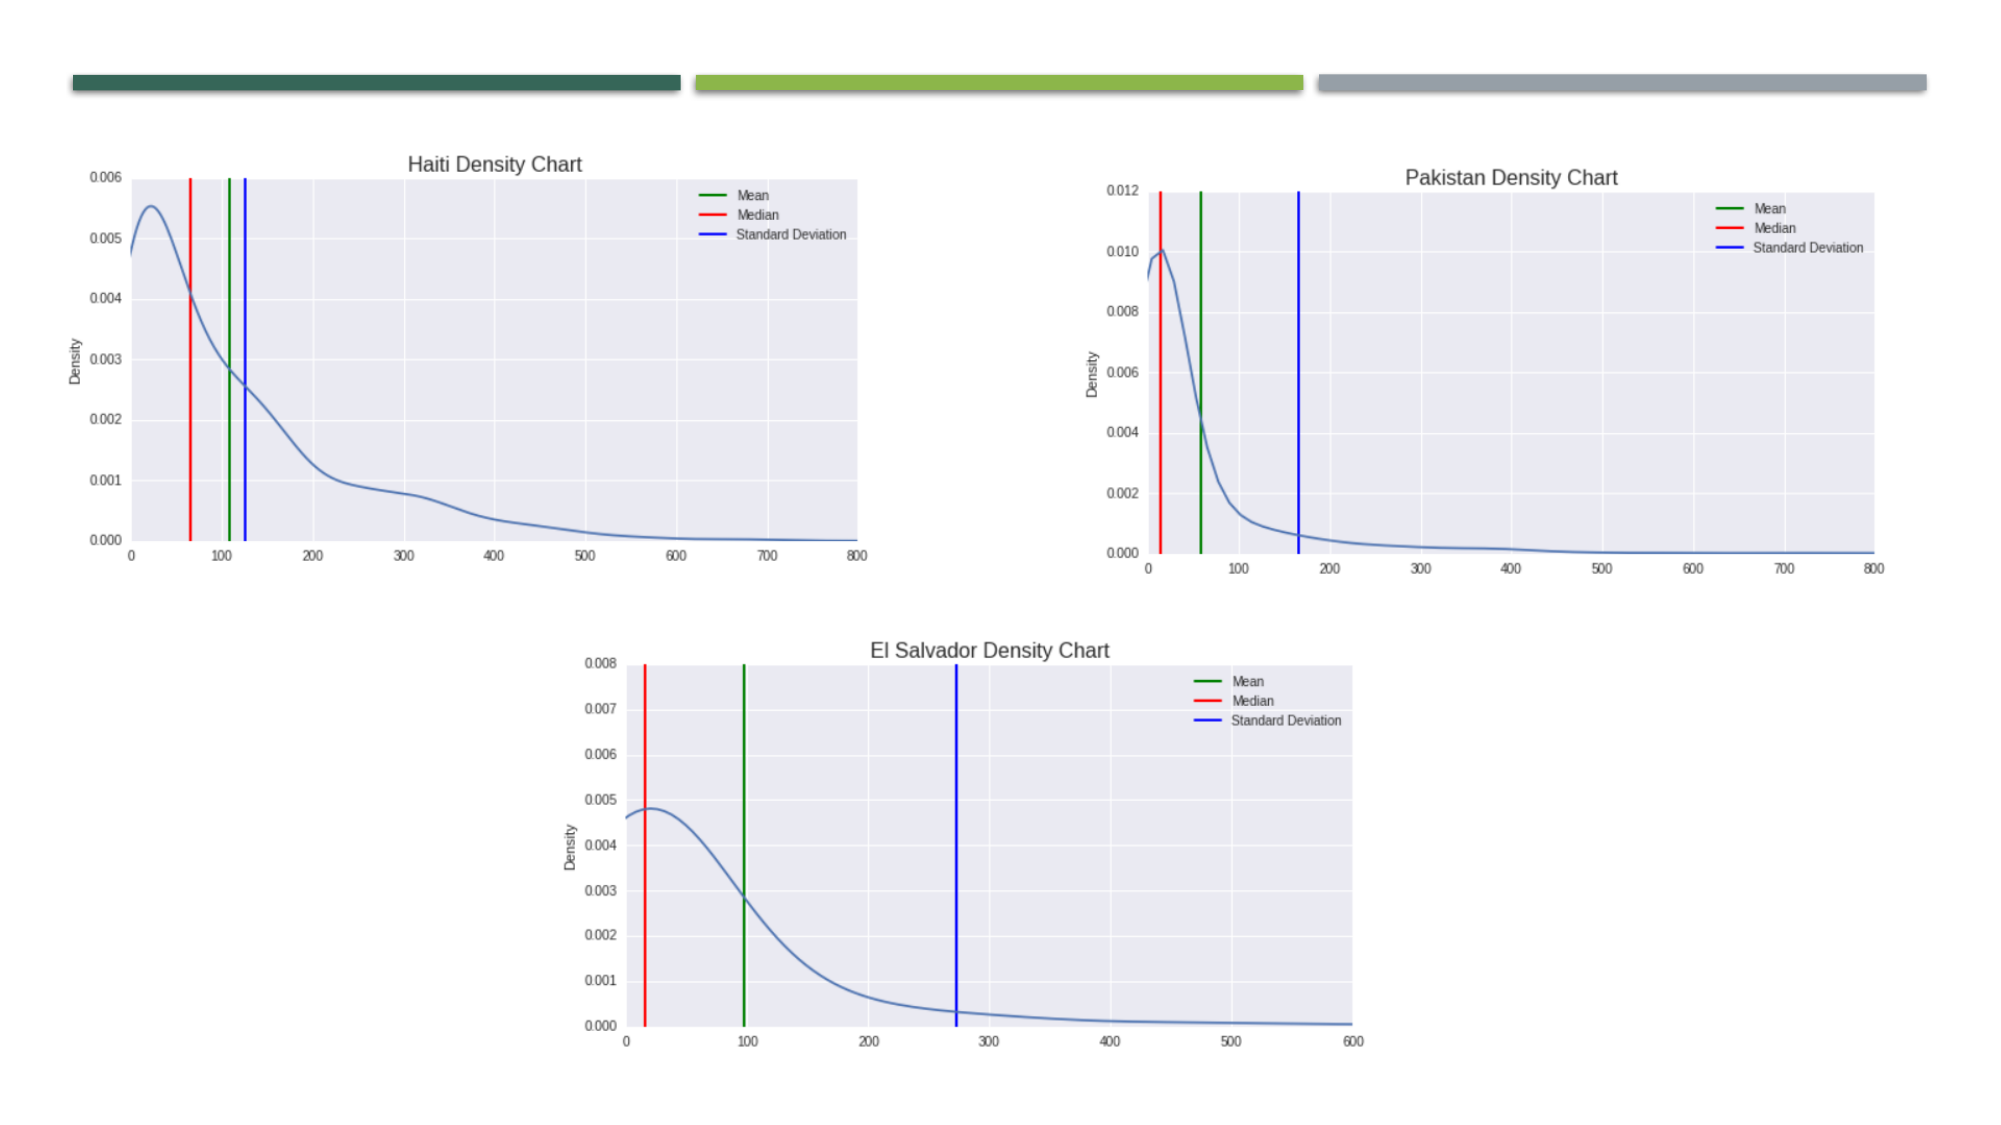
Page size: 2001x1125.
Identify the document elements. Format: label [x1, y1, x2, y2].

picture [59, 139, 889, 578]
picture [1067, 156, 1898, 595]
picture [539, 626, 1382, 1065]
